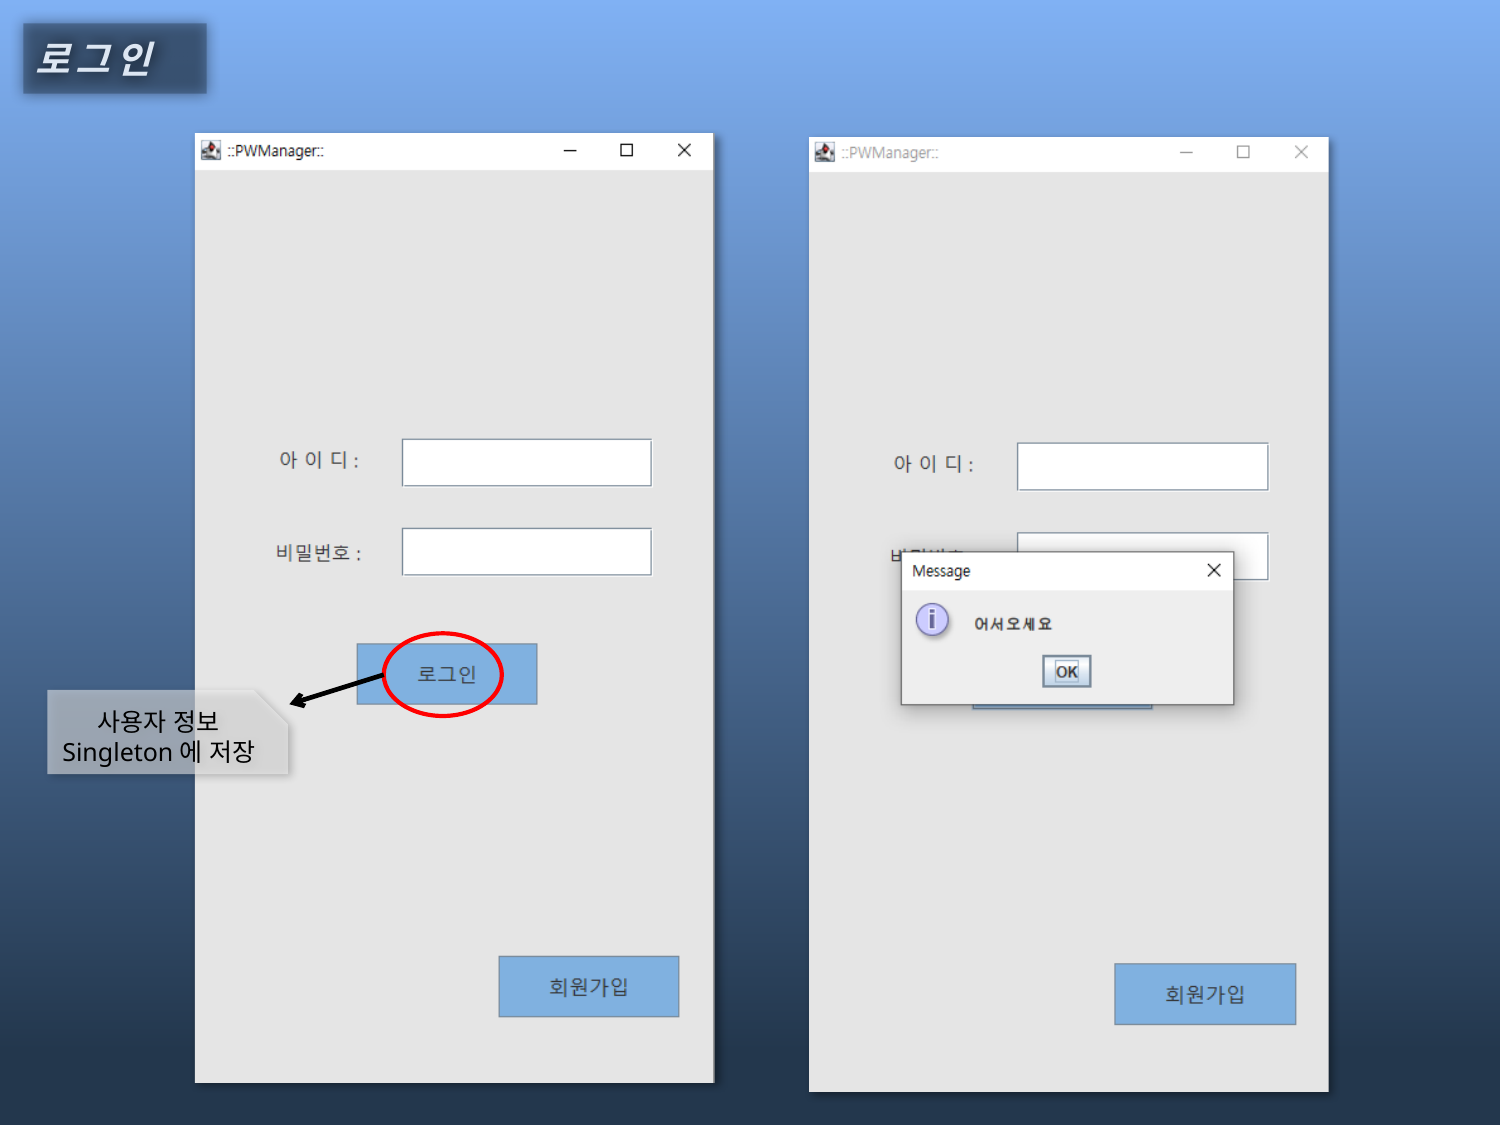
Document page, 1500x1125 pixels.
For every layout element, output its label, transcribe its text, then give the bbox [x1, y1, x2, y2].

picture [808, 136, 1330, 1093]
text_box 사용자 정보 Singleton에 저장 [47, 689, 189, 775]
text_box 로그인 [21, 21, 209, 96]
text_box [288, 674, 384, 705]
picture [194, 133, 715, 1083]
